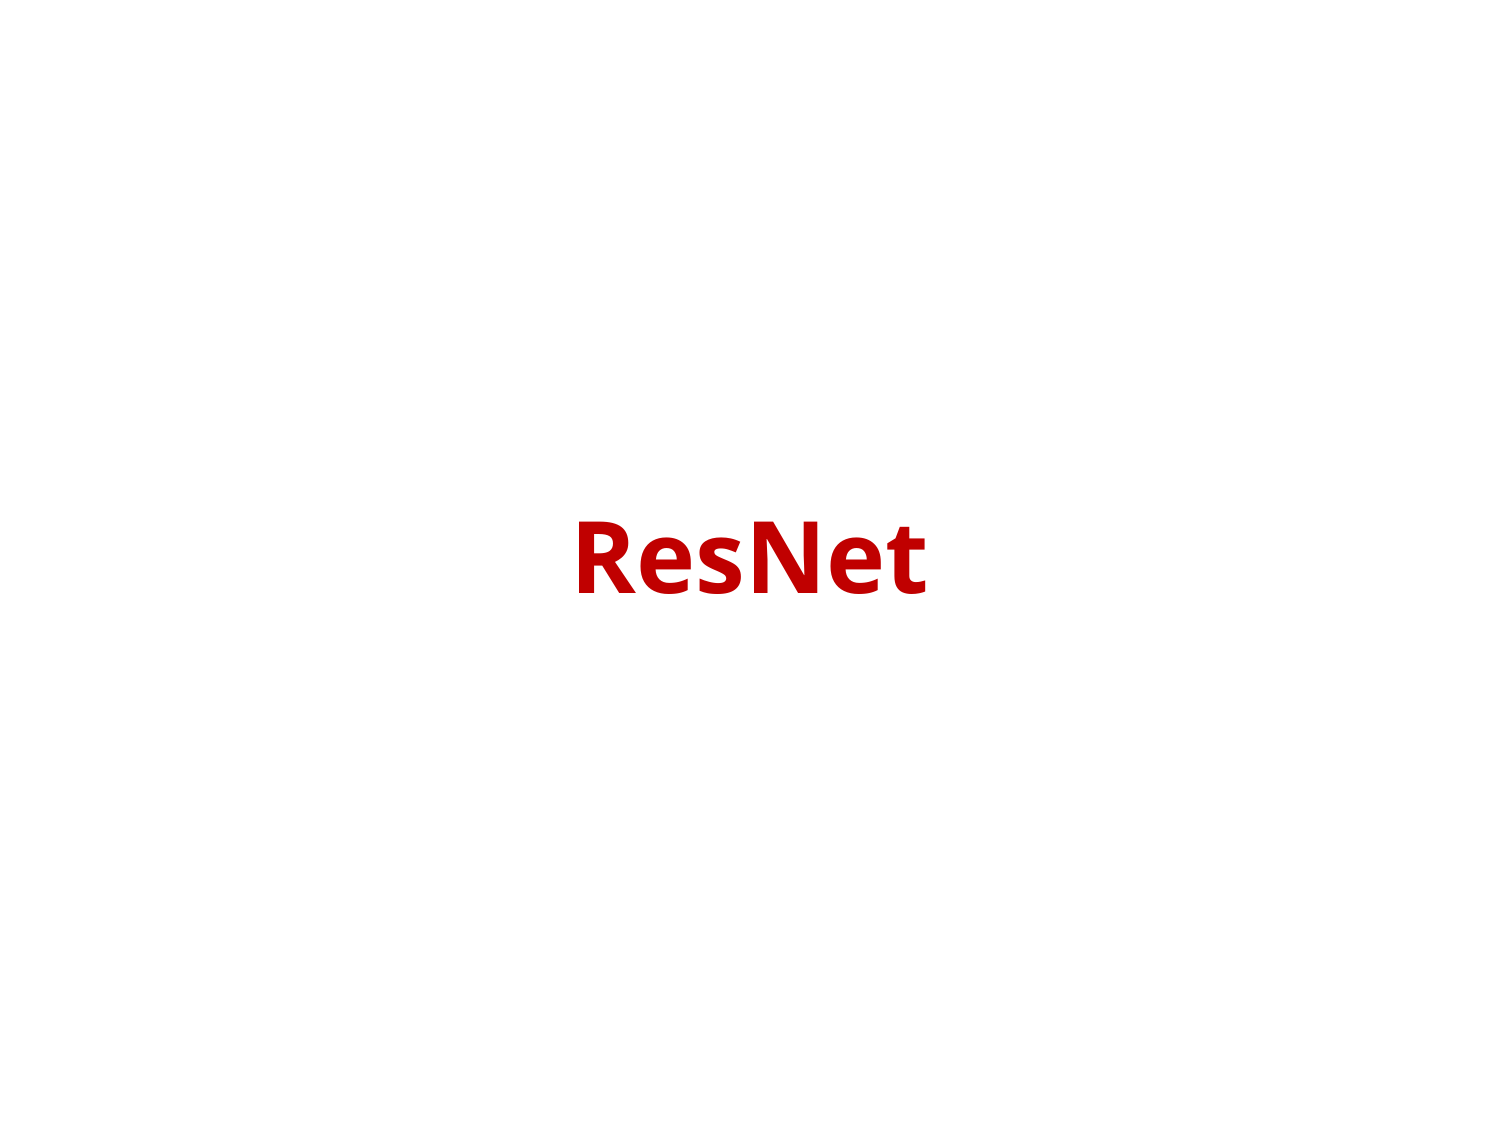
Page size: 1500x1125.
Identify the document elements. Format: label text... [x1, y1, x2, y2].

text_box ResNet [112, 432, 1388, 674]
